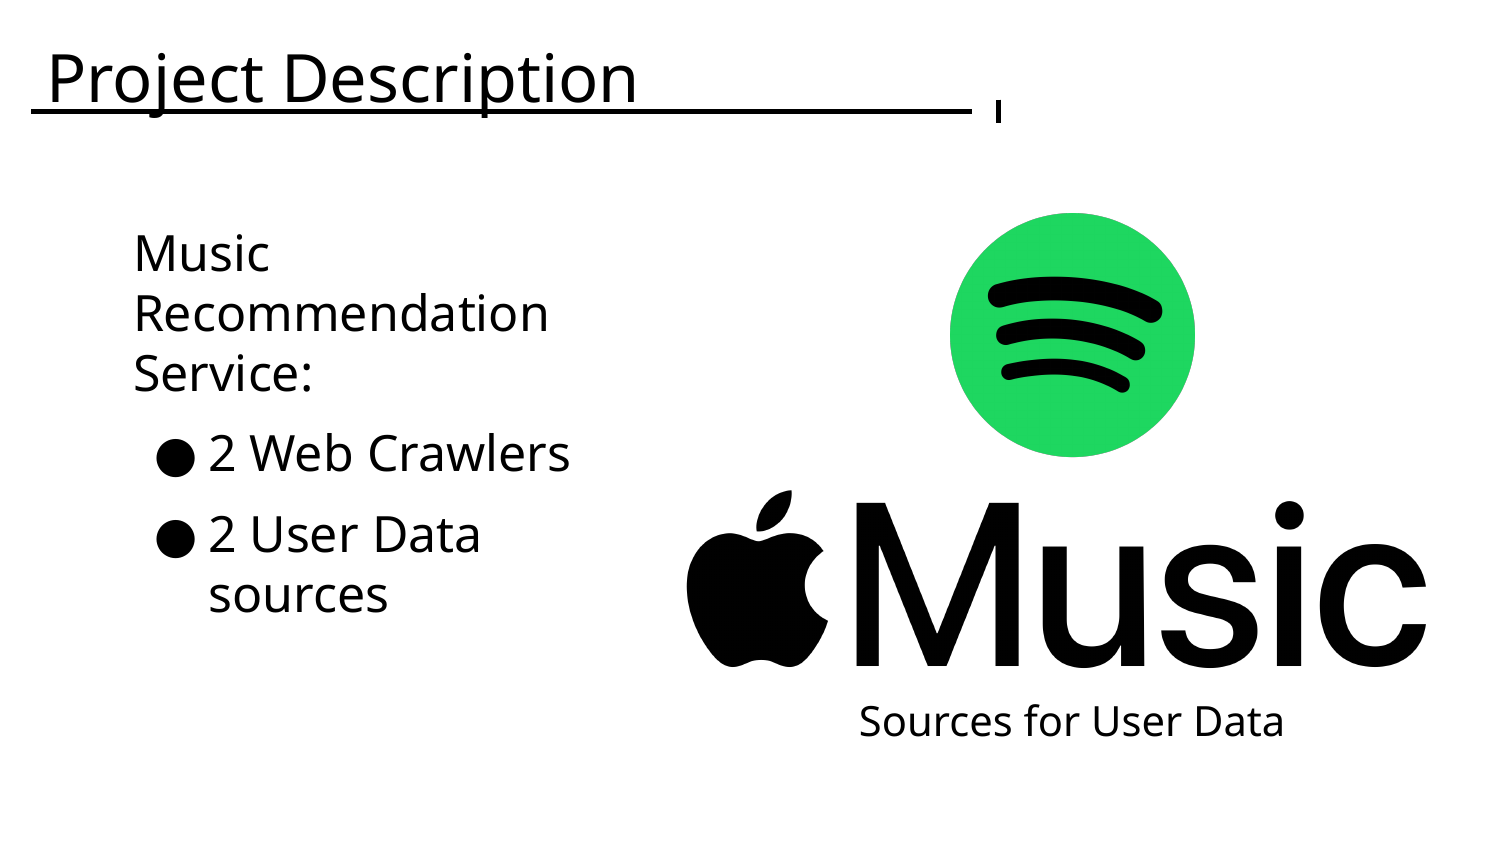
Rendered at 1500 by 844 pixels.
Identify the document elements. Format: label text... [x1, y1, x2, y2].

text_box Sources for User Data [819, 680, 1325, 786]
list Music Recommendation Service: 2 Web Crawlers 2 User Data sources [118, 94, 681, 109]
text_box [986, 99, 1011, 123]
picture [950, 208, 1195, 461]
title Project Description [31, 20, 1261, 115]
picture [679, 484, 1431, 673]
list Music Recommendation Service: 2 Web Crawlers 2 User Data sources [118, 120, 681, 750]
